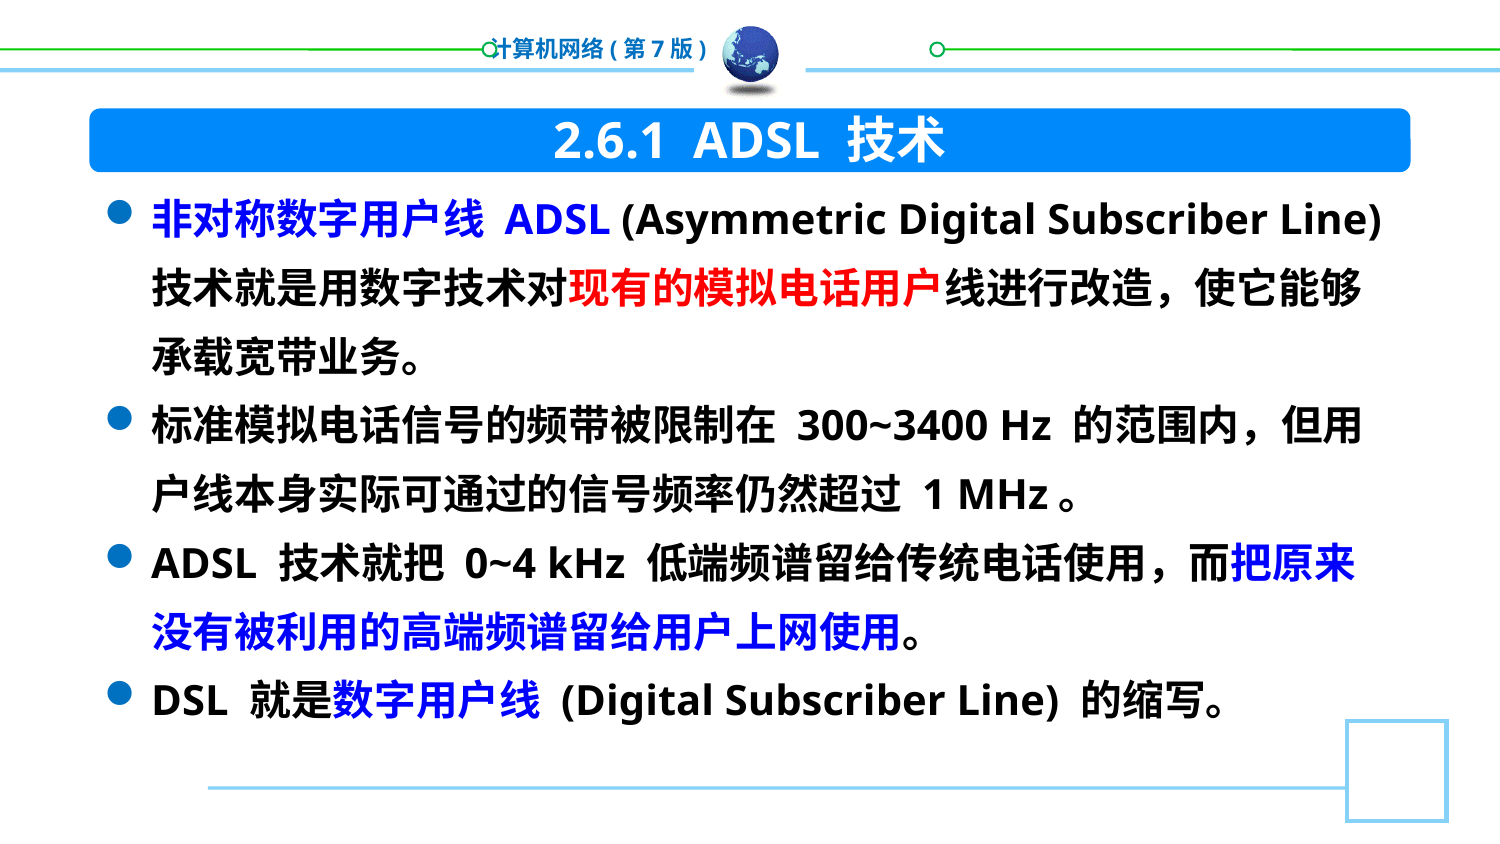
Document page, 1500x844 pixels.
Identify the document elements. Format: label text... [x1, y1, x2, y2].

text_box [961, 108, 1411, 166]
text_box 非对称数字用户线 ADSL (Asymmetric Digital Subscriber Line) 技术就是用数字技术对现有的模拟电话用户线进行改造，使它能够承载宽带业务。 标准模拟电话信号的频带被限制在 300~3400 Hz 的范围内，但用户线本身实际可通过的信号频率仍然超过 1 MHz。 ADSL 技术就把 0~4 kHz 低端频谱留给传统电话使用，而把原来没有被利用的高端频谱留给用户上网使用。 DSL 就是数字用户线 (Digital Subscriber Line) 的缩写。 [89, 166, 1411, 732]
picture [720, 24, 780, 100]
text_box [89, 108, 538, 166]
text_box 2.6.1 ADSL 技术 [538, 101, 961, 166]
